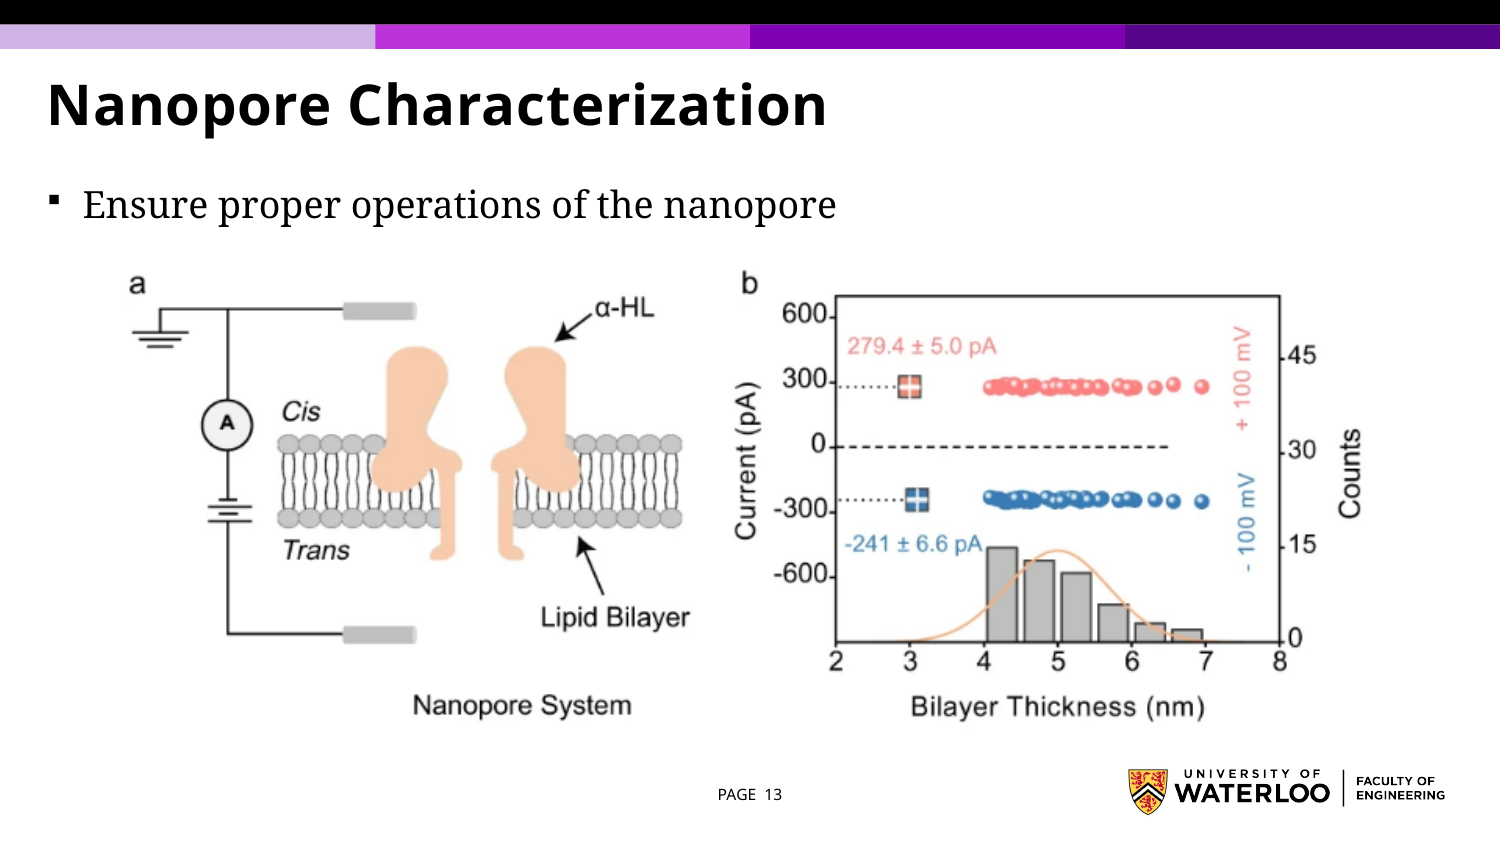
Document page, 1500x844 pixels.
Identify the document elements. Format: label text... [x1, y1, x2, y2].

slide_number PAGE 13 [687, 779, 813, 811]
picture [111, 248, 1487, 844]
title Nanopore Characterization [31, 53, 1456, 164]
list Ensure proper operations of the nanopore [31, 173, 1456, 740]
